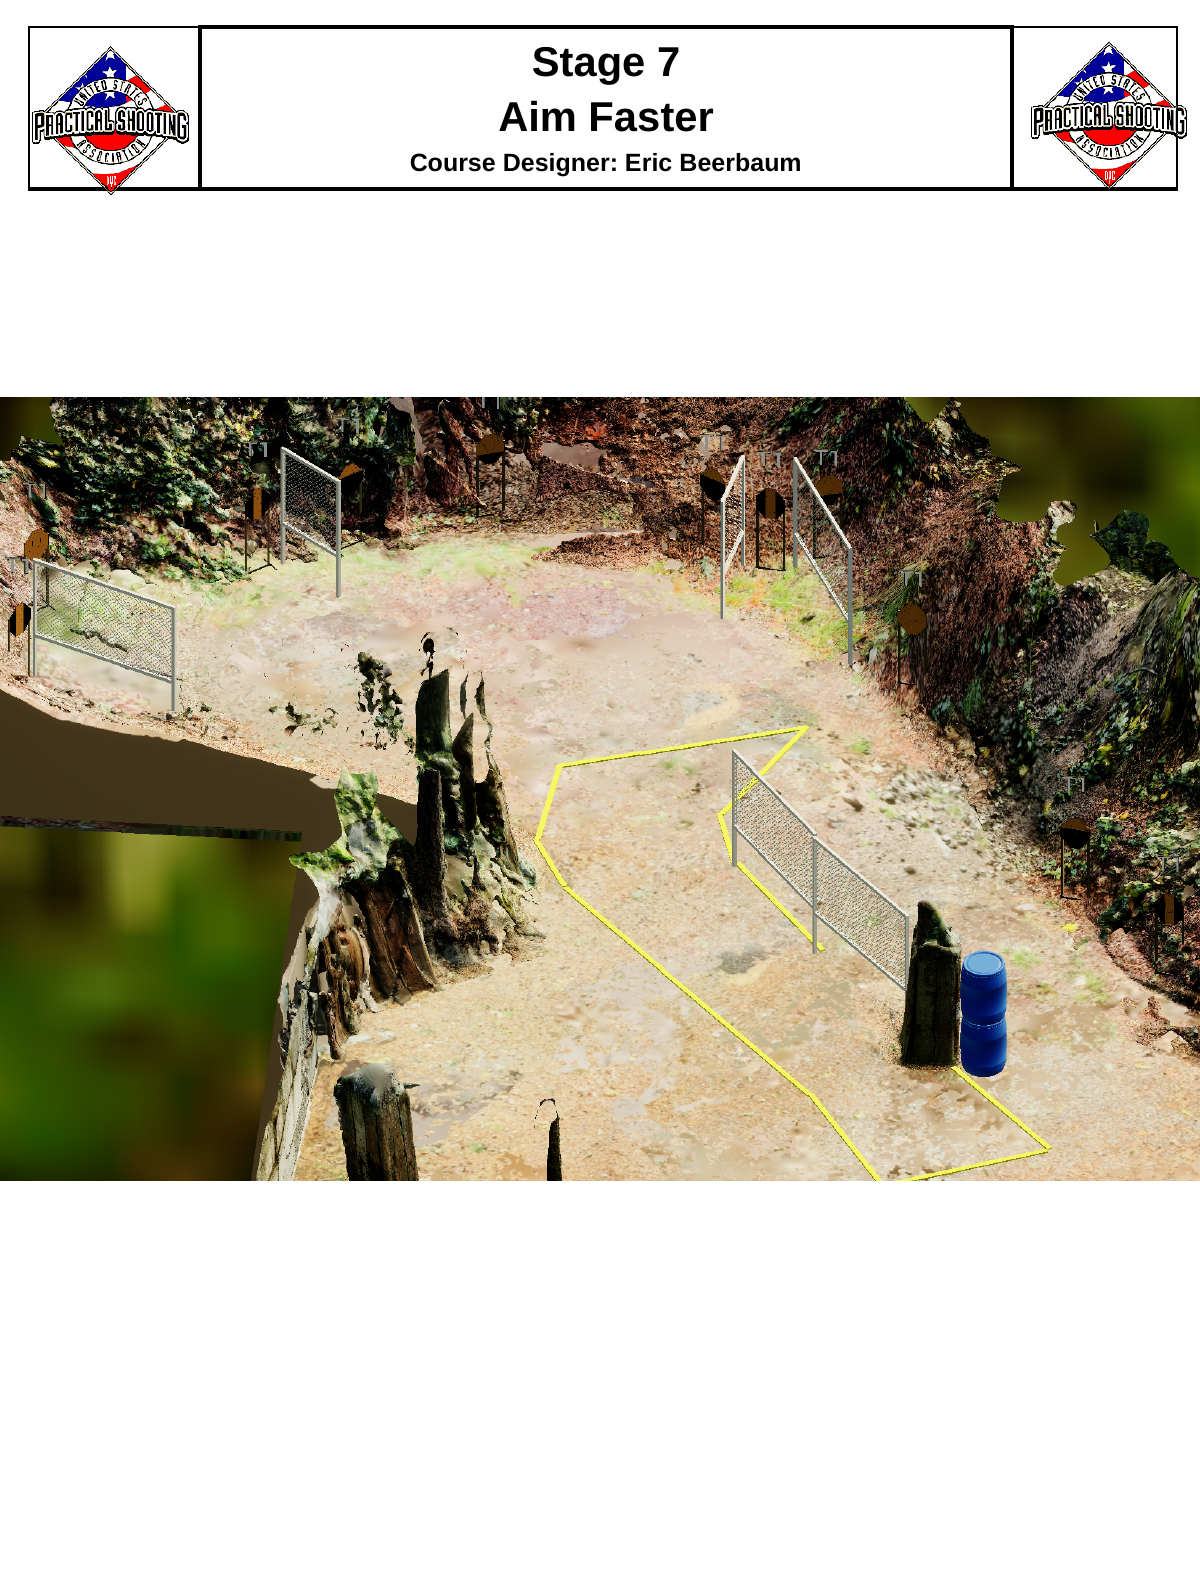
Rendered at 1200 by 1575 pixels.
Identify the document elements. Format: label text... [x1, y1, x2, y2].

picture [1022, 40, 1197, 193]
table_header Stage 7 Aim Faster Course Designer: Eric Beerbaum [202, 29, 1010, 187]
table_header [1014, 28, 1176, 187]
picture [0, 397, 1200, 1182]
picture [24, 45, 199, 198]
table_header [30, 28, 198, 45]
